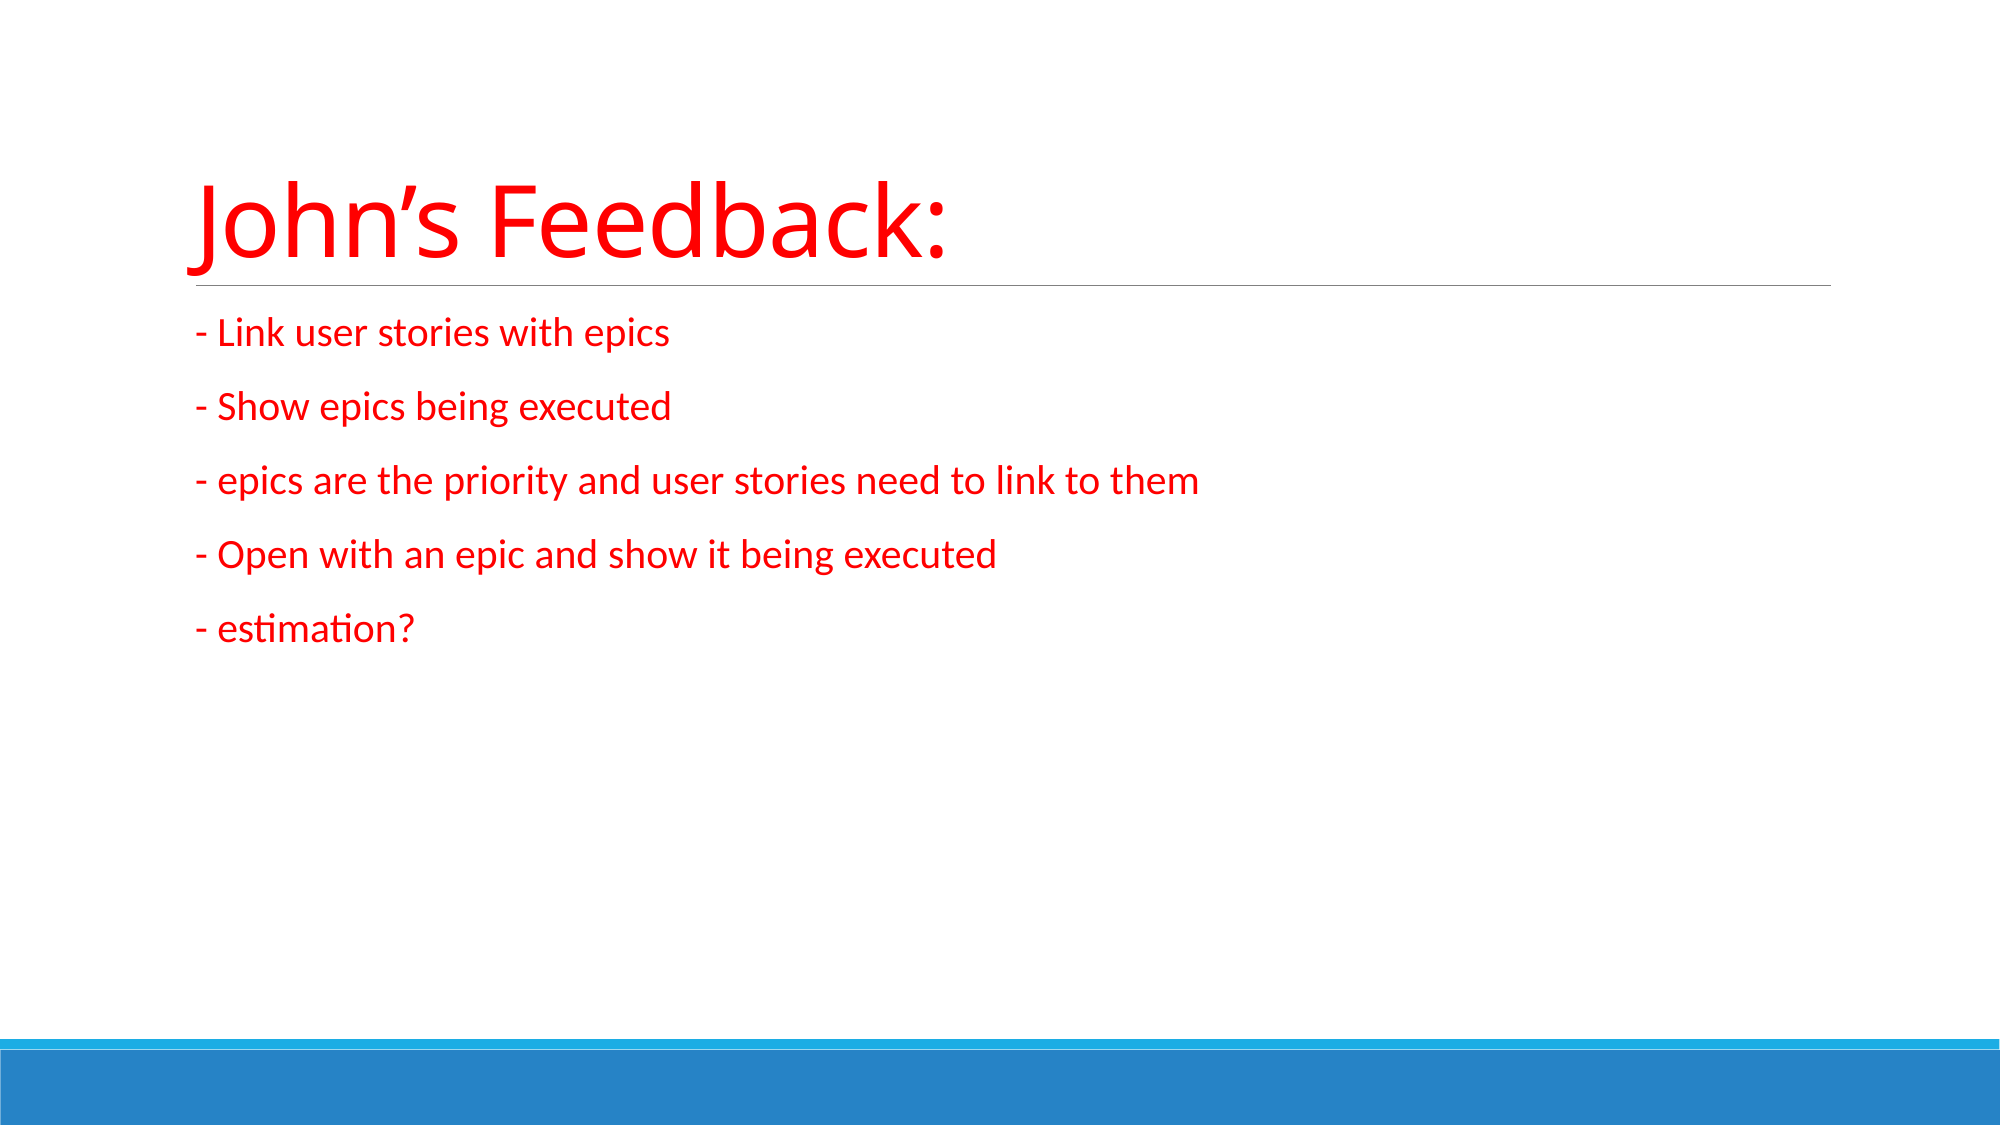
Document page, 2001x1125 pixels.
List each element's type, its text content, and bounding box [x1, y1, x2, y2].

title John’s Feedback: [180, 47, 1830, 285]
list - Link user stories with epics - Show epics being executed - epics are the priority and user stories need to link to them - Open with an epic and show it being executed - estimation? [180, 302, 1830, 963]
